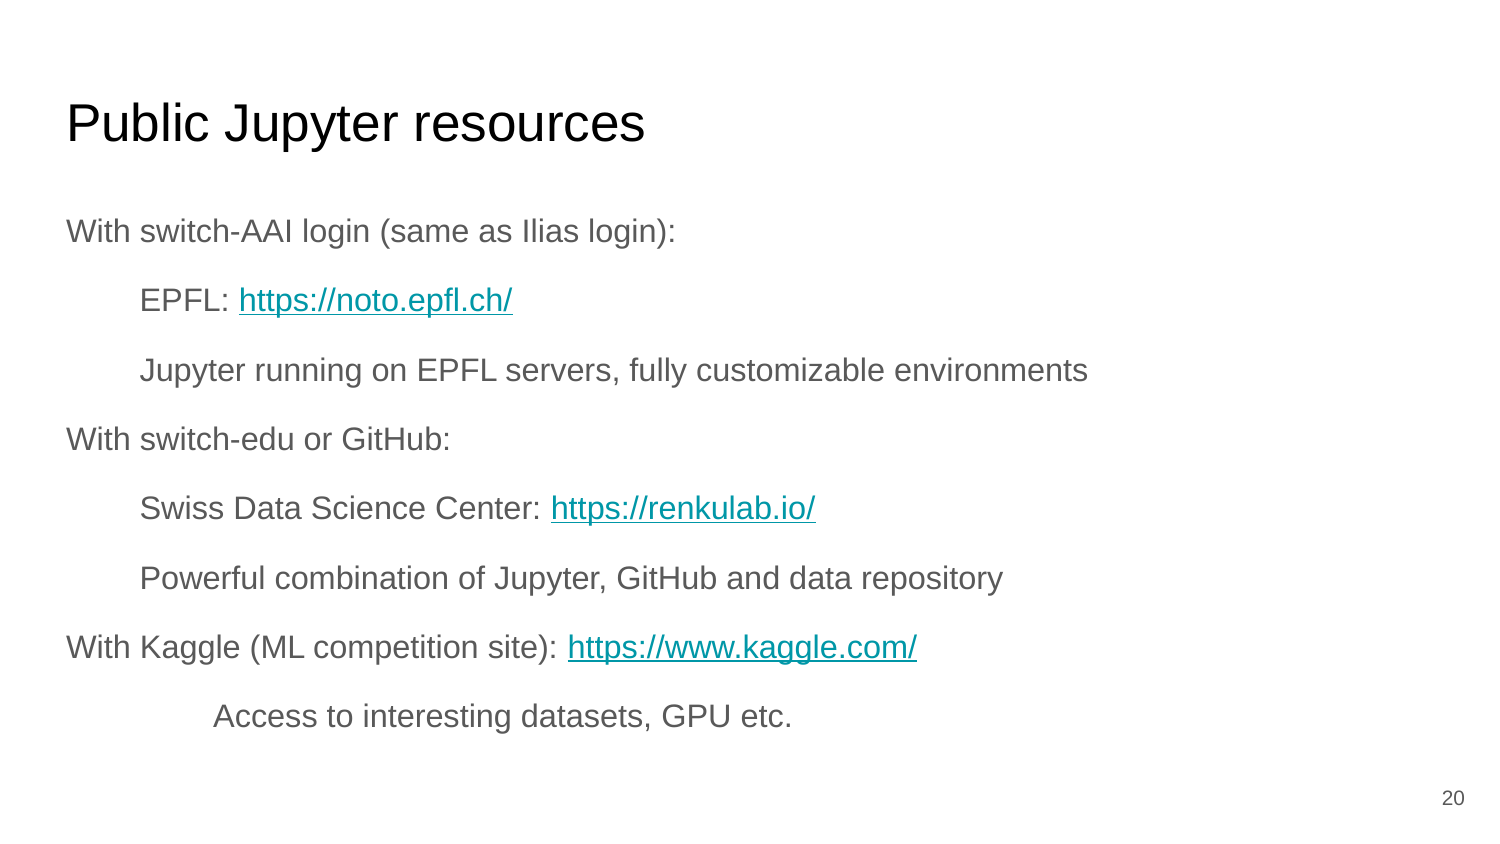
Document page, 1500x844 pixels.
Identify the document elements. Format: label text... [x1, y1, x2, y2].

slide_number ‹#› [1389, 764, 1480, 830]
list With switch-AAI login (same as Ilias login): EPFL: https://noto.epfl.ch/ Jupyter running on EPFL servers, fully customizable environments With switch-edu or GitHub: Swiss Data Science Center: https://renkulab.io/ Powerful combination of Jupyter, GitHub and data repository With Kaggle (ML competition site): https://www.kaggle.com/ Access to interesting datasets, GPU etc. [51, 189, 1480, 750]
title Public Jupyter resources [51, 72, 1449, 167]
